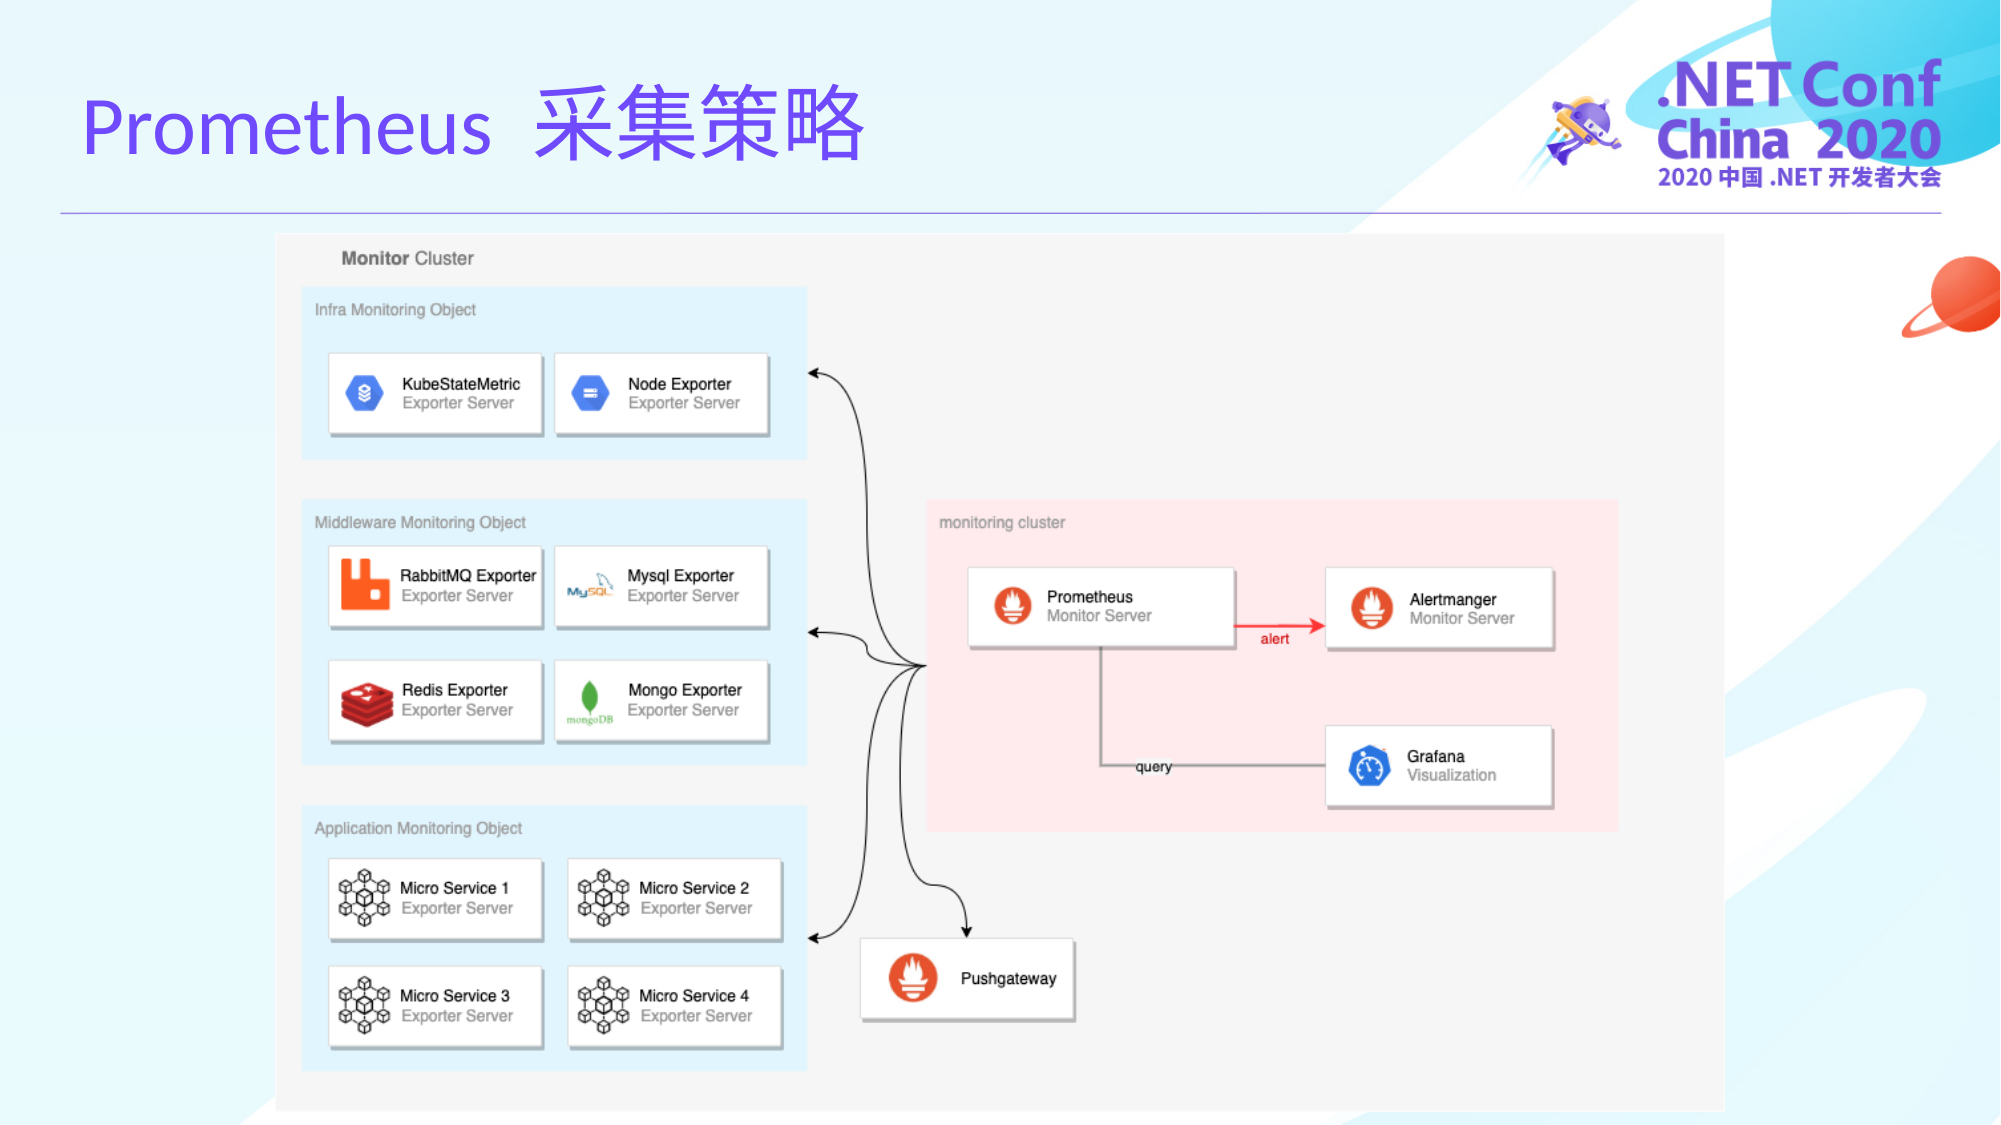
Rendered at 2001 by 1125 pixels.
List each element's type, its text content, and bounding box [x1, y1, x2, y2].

text_box Prometheus 采集策略 [67, 63, 1000, 179]
picture [0, 0, 2001, 1125]
